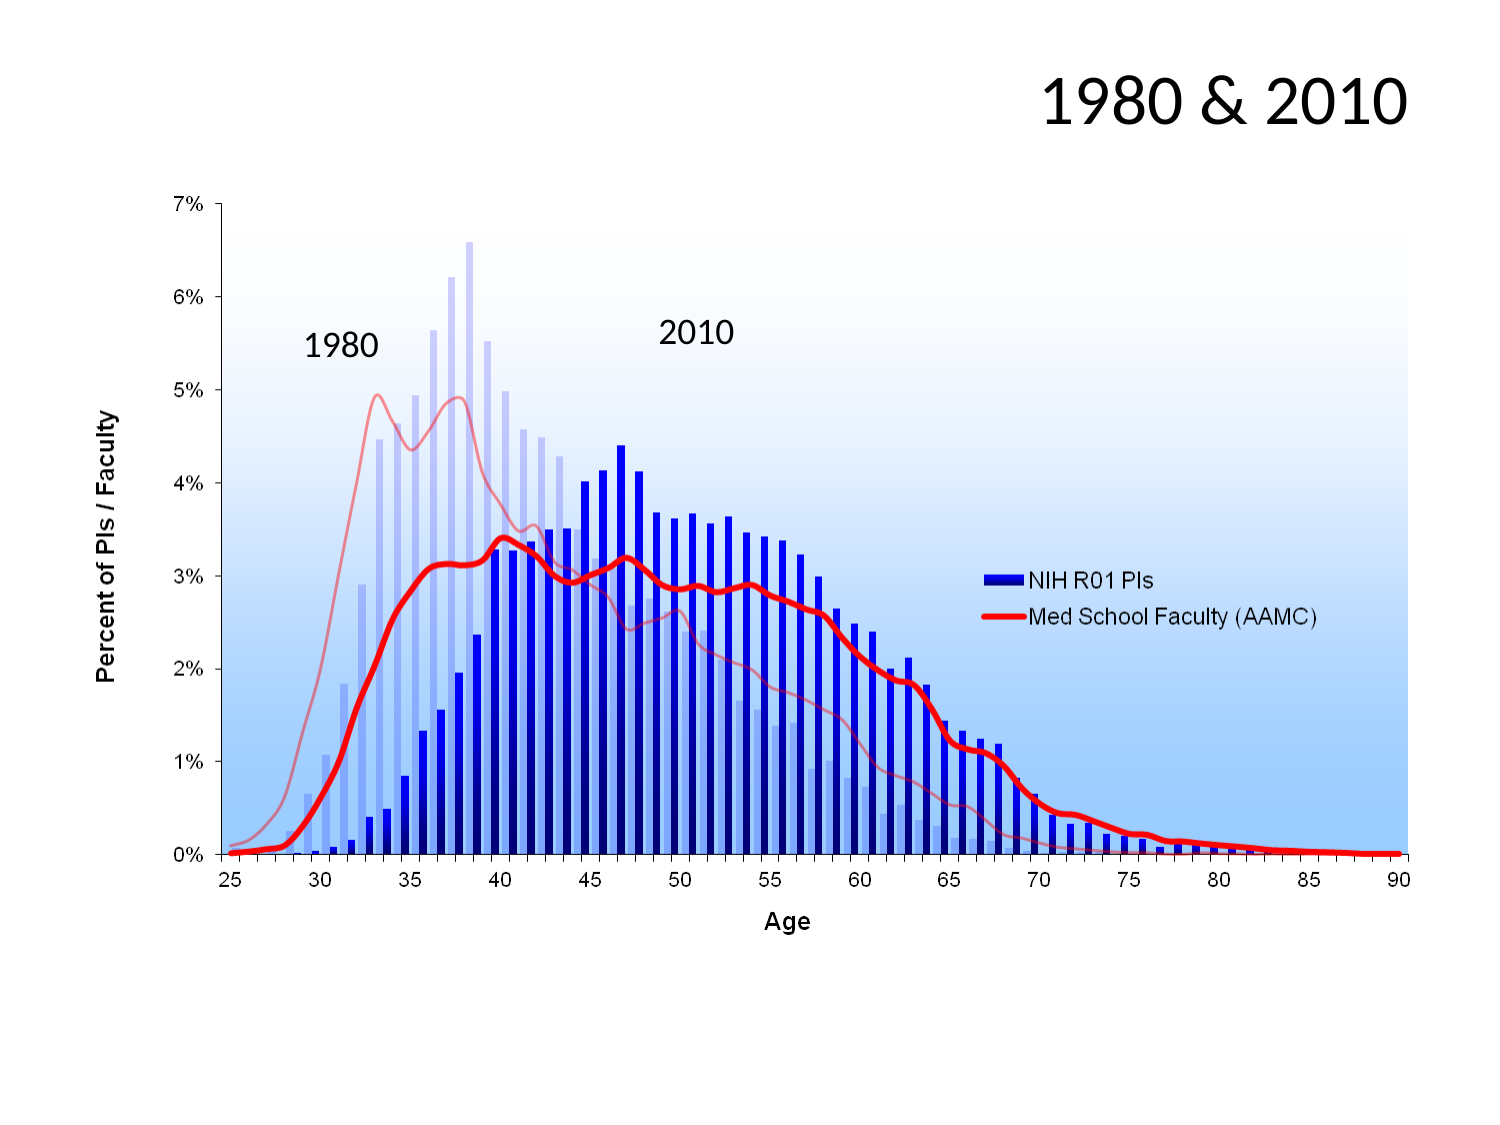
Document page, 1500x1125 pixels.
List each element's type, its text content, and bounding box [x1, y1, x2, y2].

title 1980 & 2010 [75, 45, 1425, 172]
picture [74, 172, 1426, 954]
